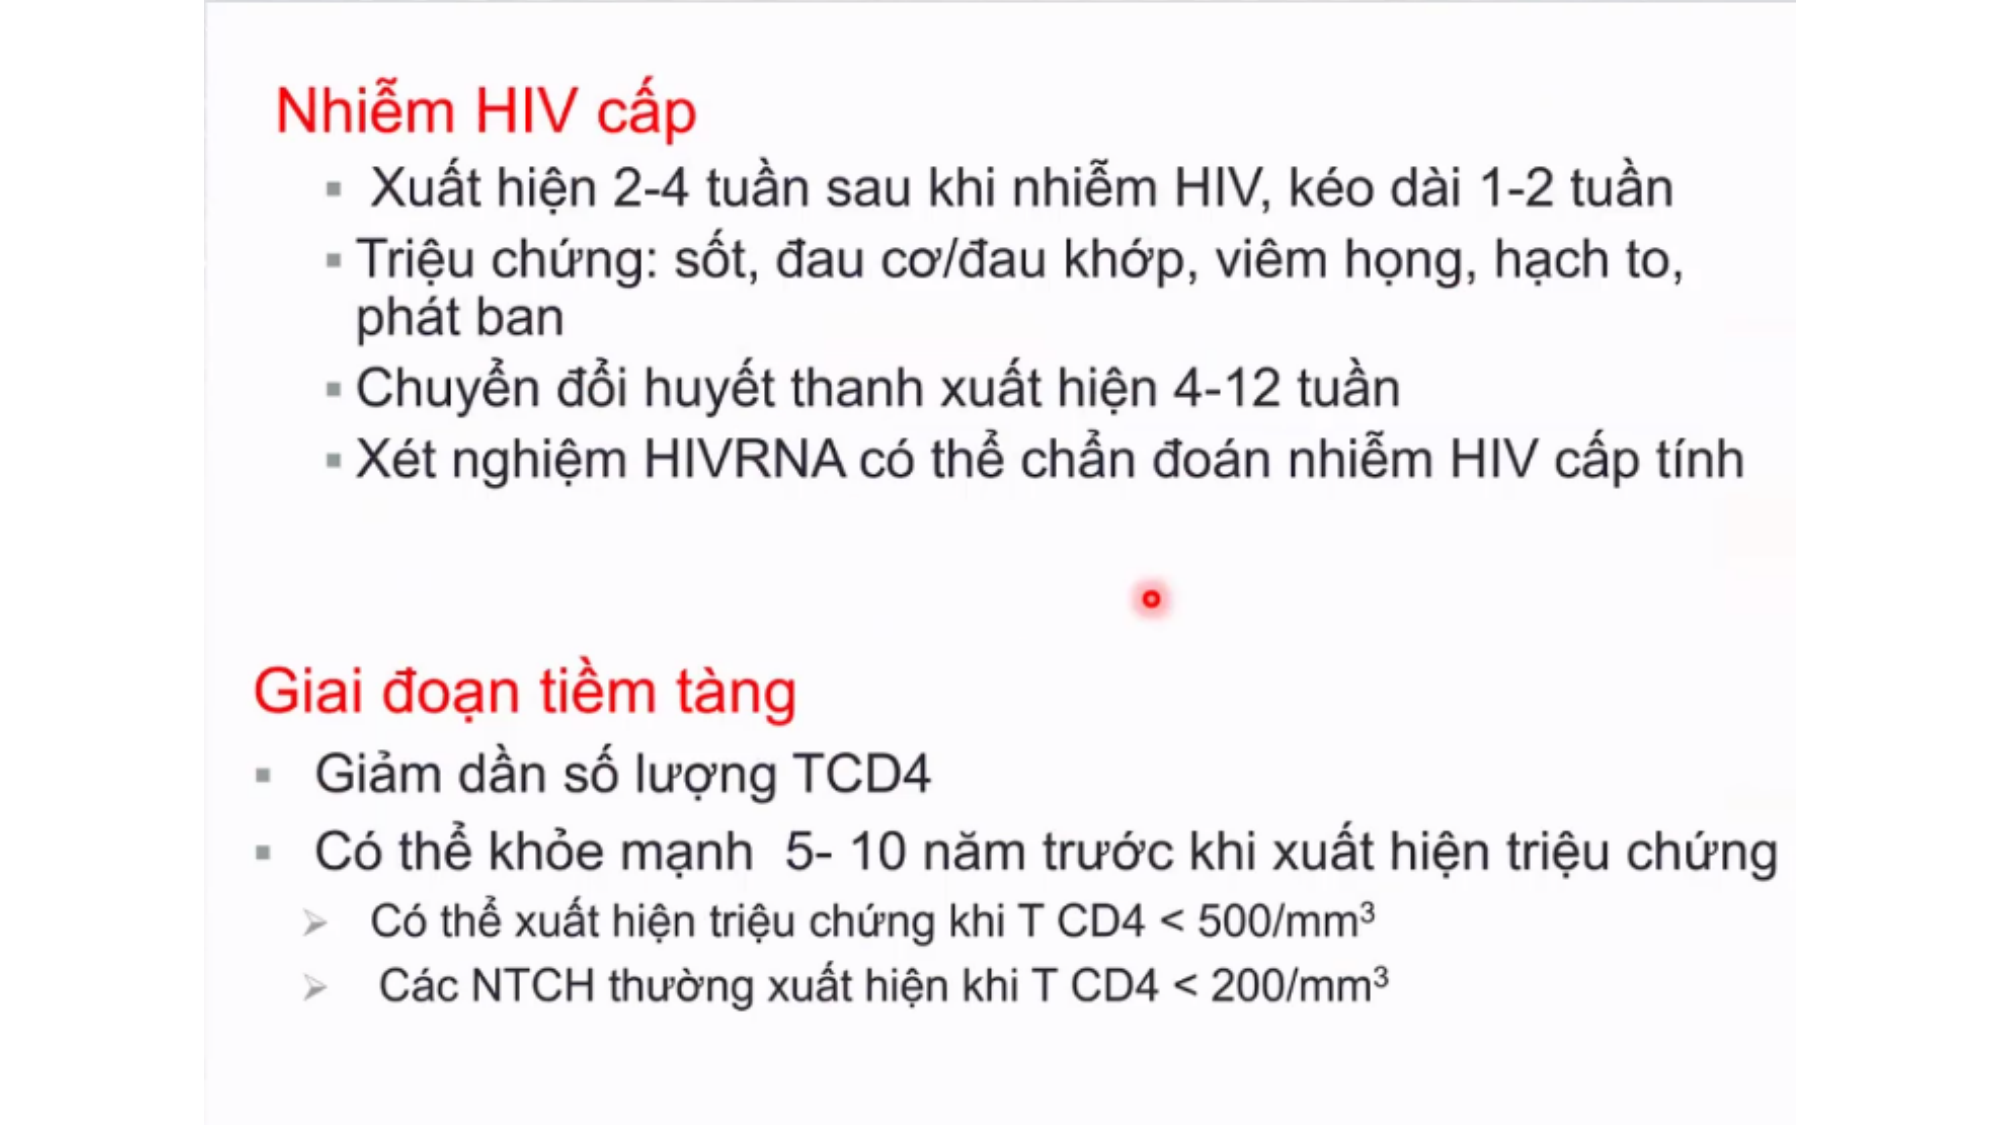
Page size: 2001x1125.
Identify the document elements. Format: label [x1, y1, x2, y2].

picture [204, 0, 1796, 1125]
